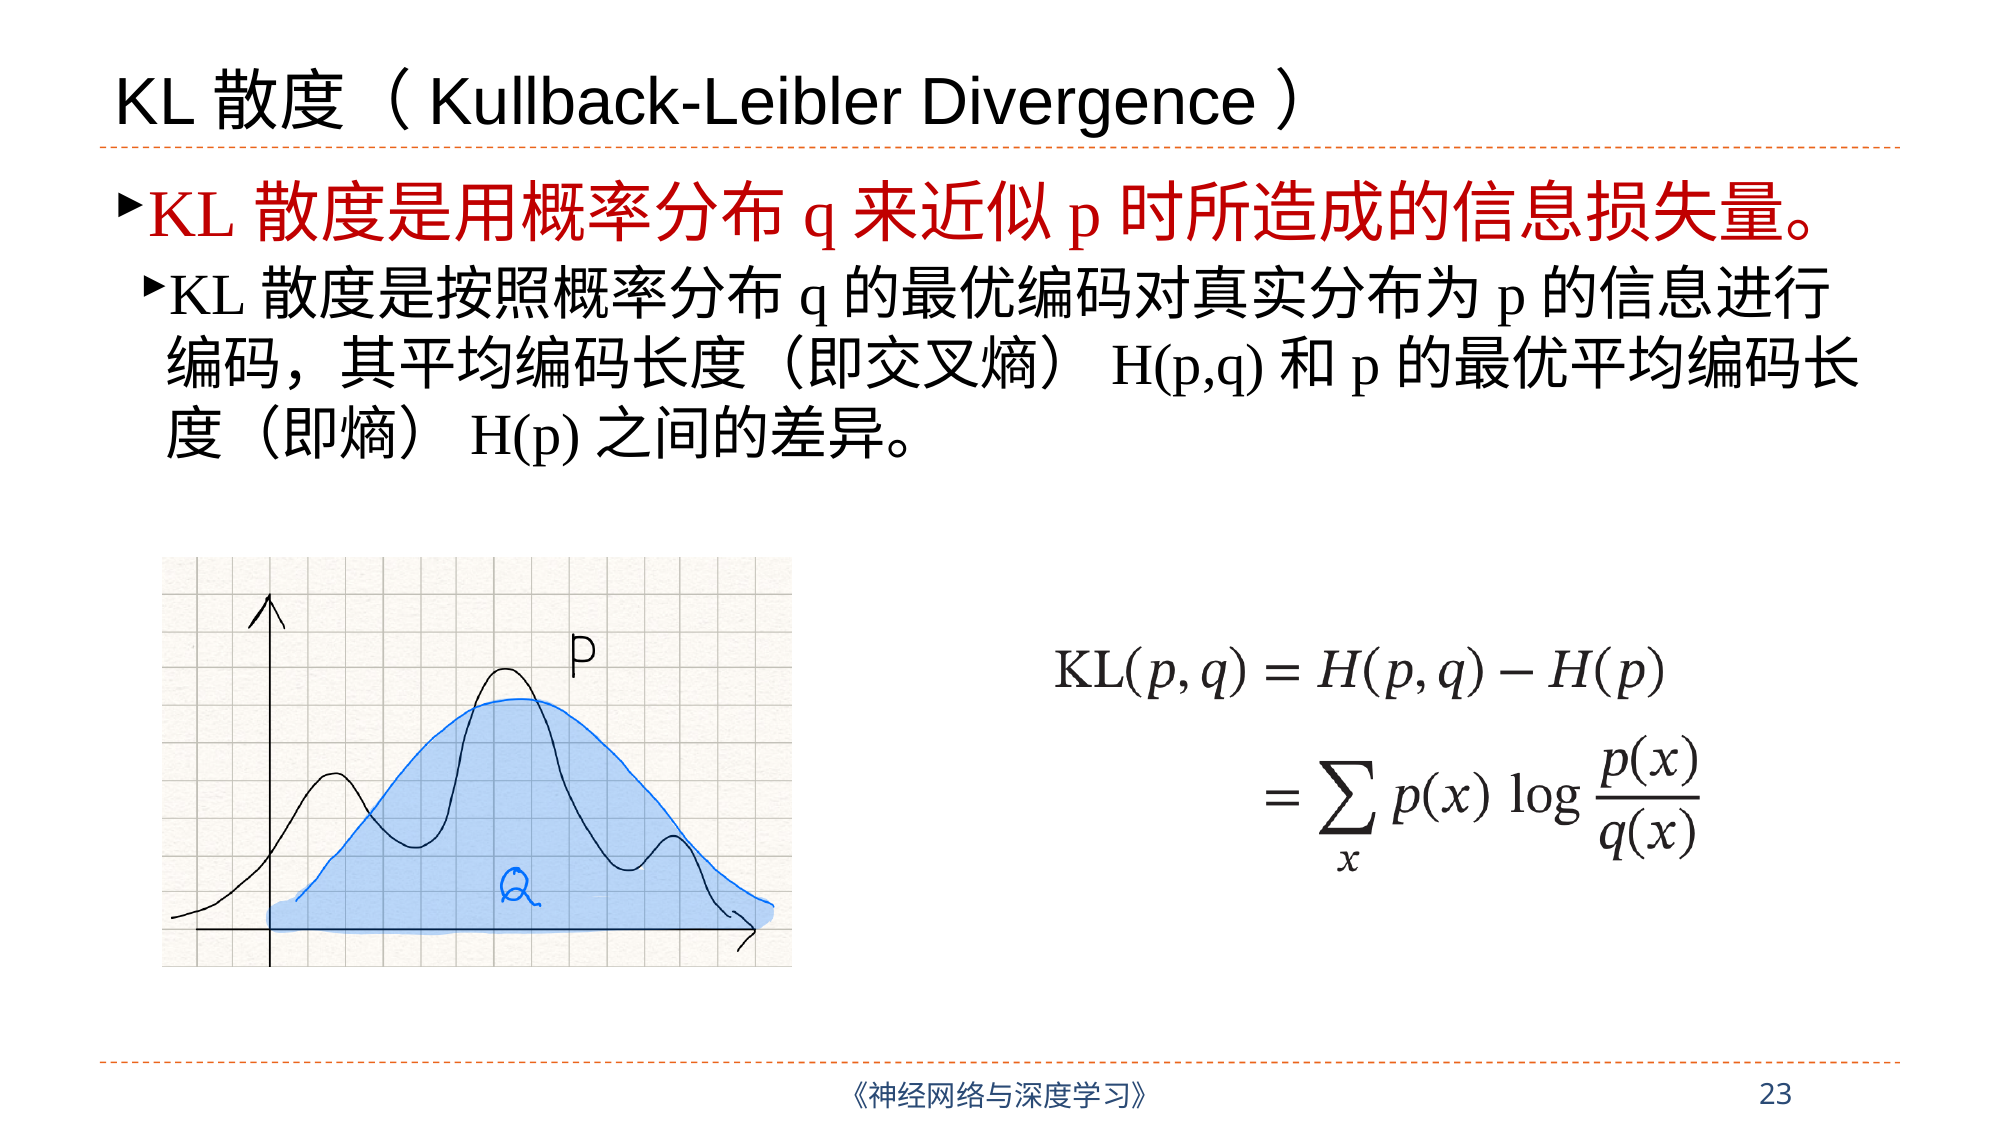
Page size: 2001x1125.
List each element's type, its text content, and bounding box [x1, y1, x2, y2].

title KL散度（Kullback-Leibler Divergence） [99, 24, 1900, 146]
picture [1049, 624, 1704, 887]
list KL散度是用概率分布q来近似p时所造成的信息损失量。 KL散度是按照概率分布q的最优编码对真实分布为p的信息进行编码，其平均编码长度（即交叉熵）H(p,q)和p的最优平均编码长度（即熵）H(p)之间的差异。 [99, 162, 1900, 1050]
picture [162, 557, 792, 967]
